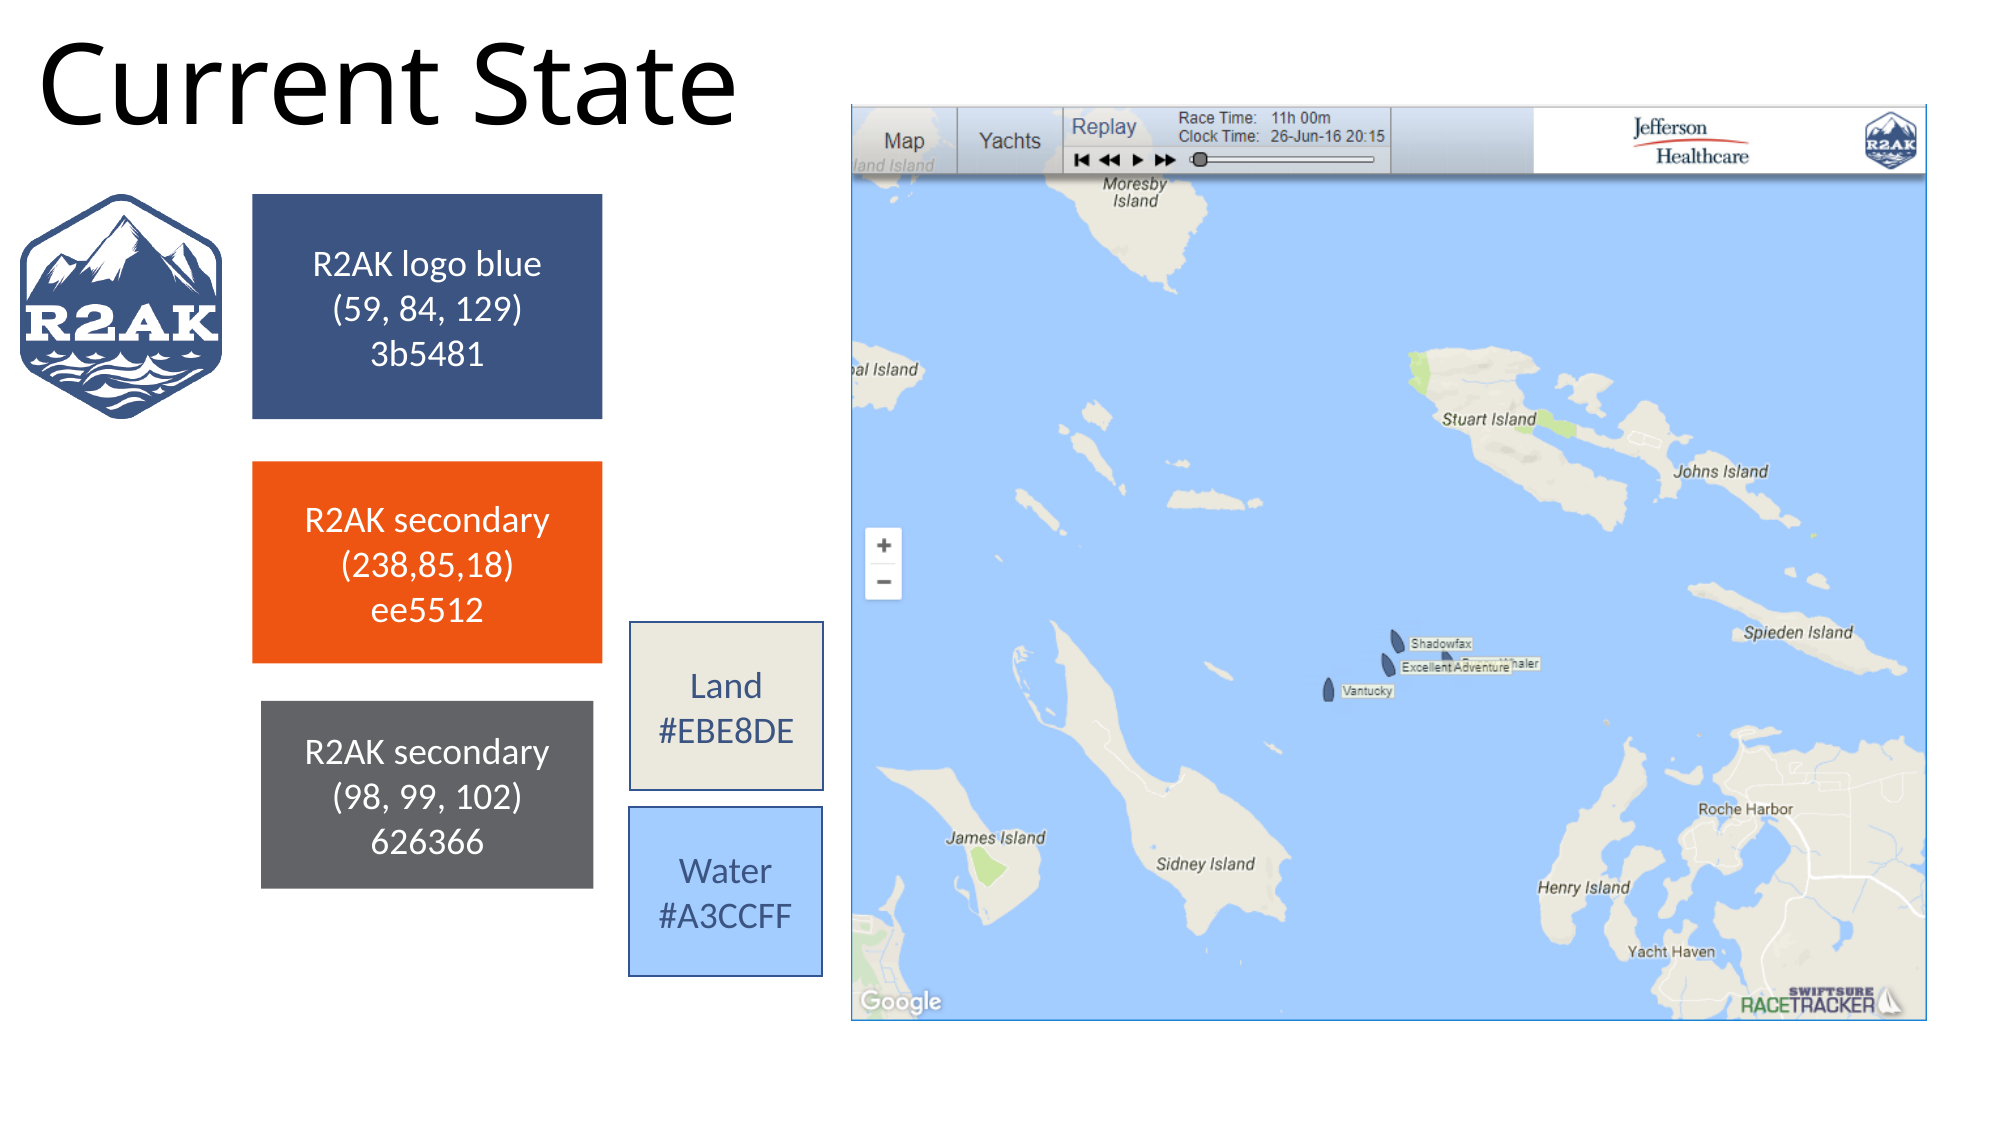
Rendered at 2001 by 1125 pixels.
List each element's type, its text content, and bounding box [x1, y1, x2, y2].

text_box R2AK secondary (98, 99, 102) 626366 [260, 700, 594, 890]
text_box Current State [20, 7, 757, 157]
text_box Land #EBE8DE [629, 621, 824, 791]
text_box R2AK secondary (238,85,18) ee5512 [251, 460, 603, 664]
picture [20, 194, 222, 419]
picture [850, 104, 1927, 1021]
text_box R2AK logo blue (59, 84, 129) 3b5481 [251, 193, 603, 420]
text_box Water #A3CCFF [628, 806, 823, 977]
